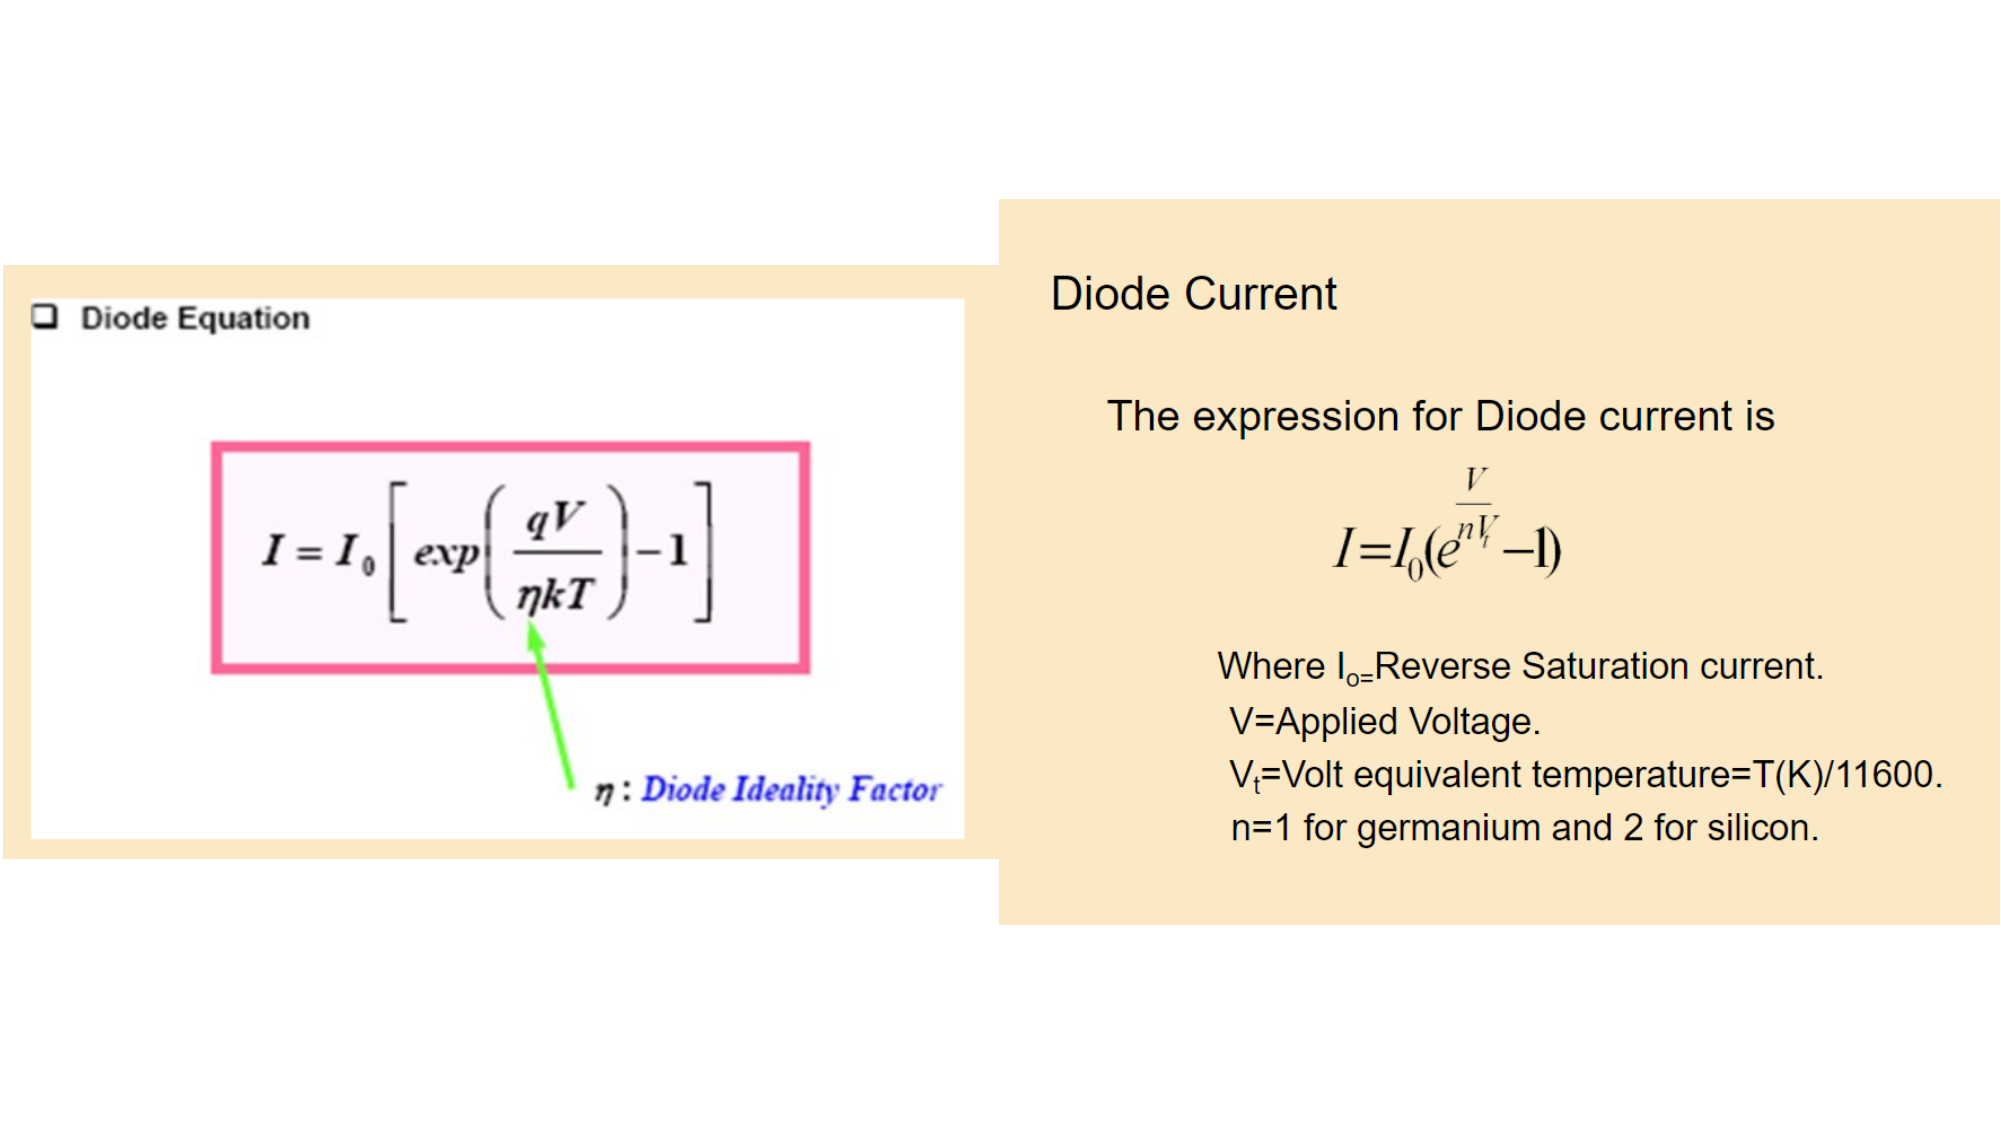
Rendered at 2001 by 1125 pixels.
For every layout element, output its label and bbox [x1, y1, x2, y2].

picture [3, 199, 2000, 925]
